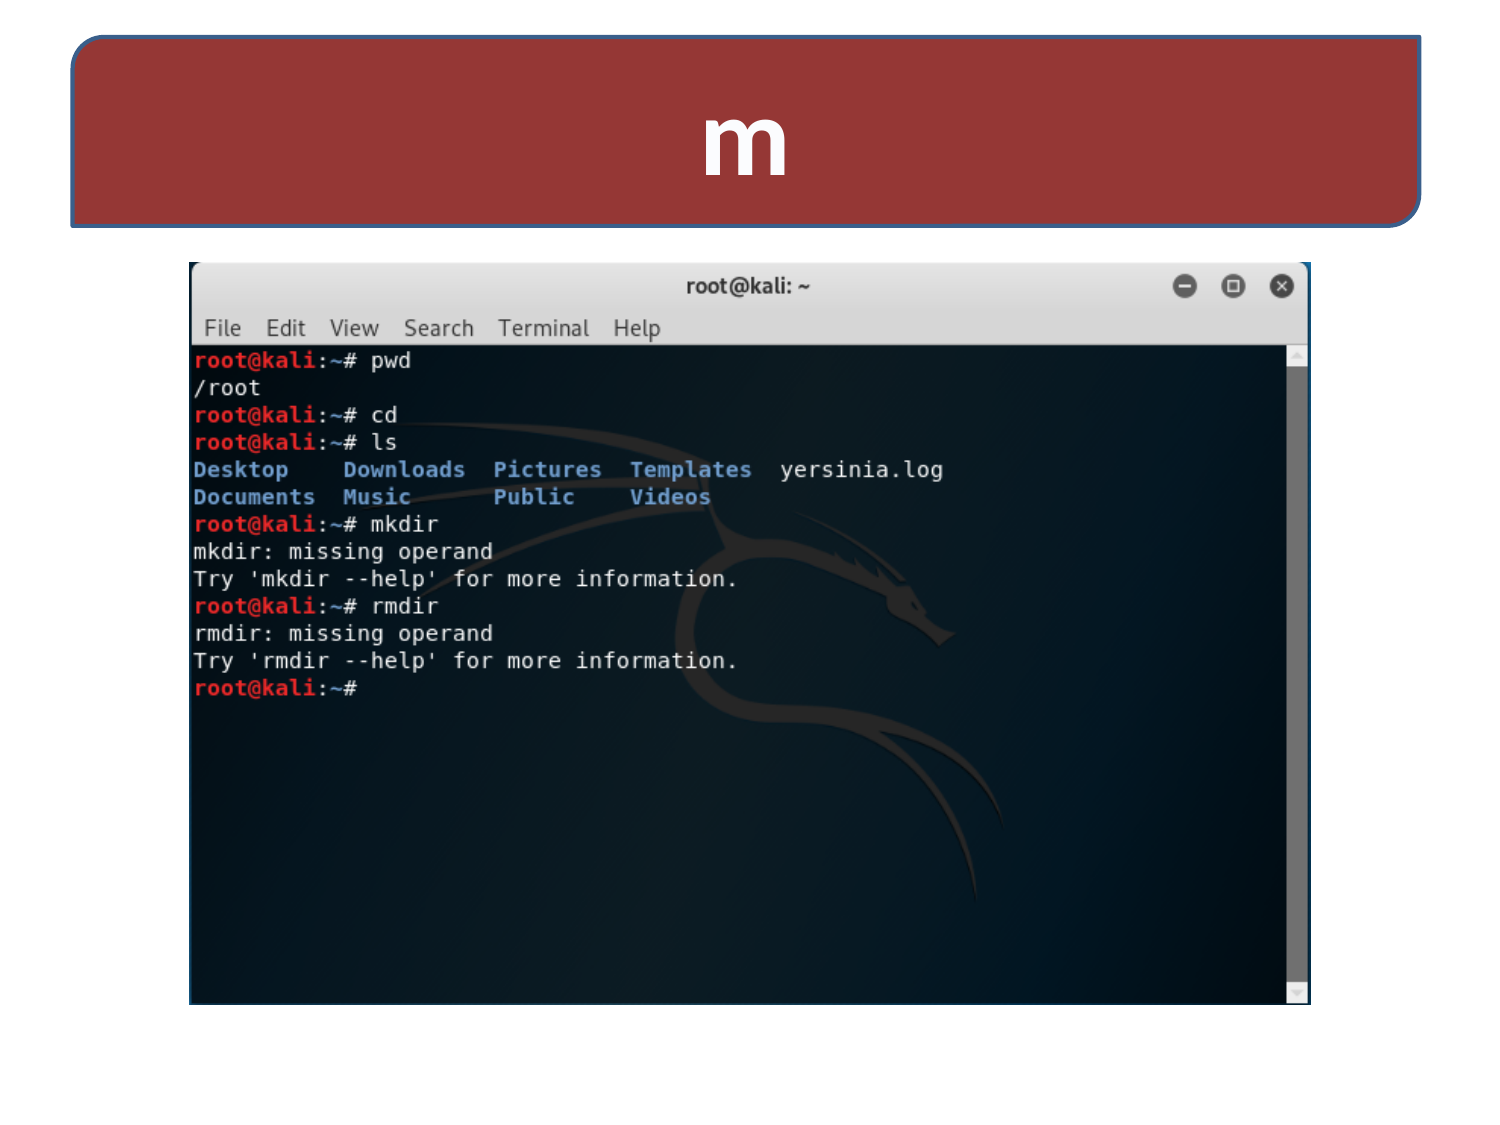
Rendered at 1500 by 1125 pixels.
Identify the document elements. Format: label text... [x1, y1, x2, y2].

text_box m [684, 55, 807, 206]
text_box [70, 34, 1422, 228]
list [189, 262, 1311, 1006]
